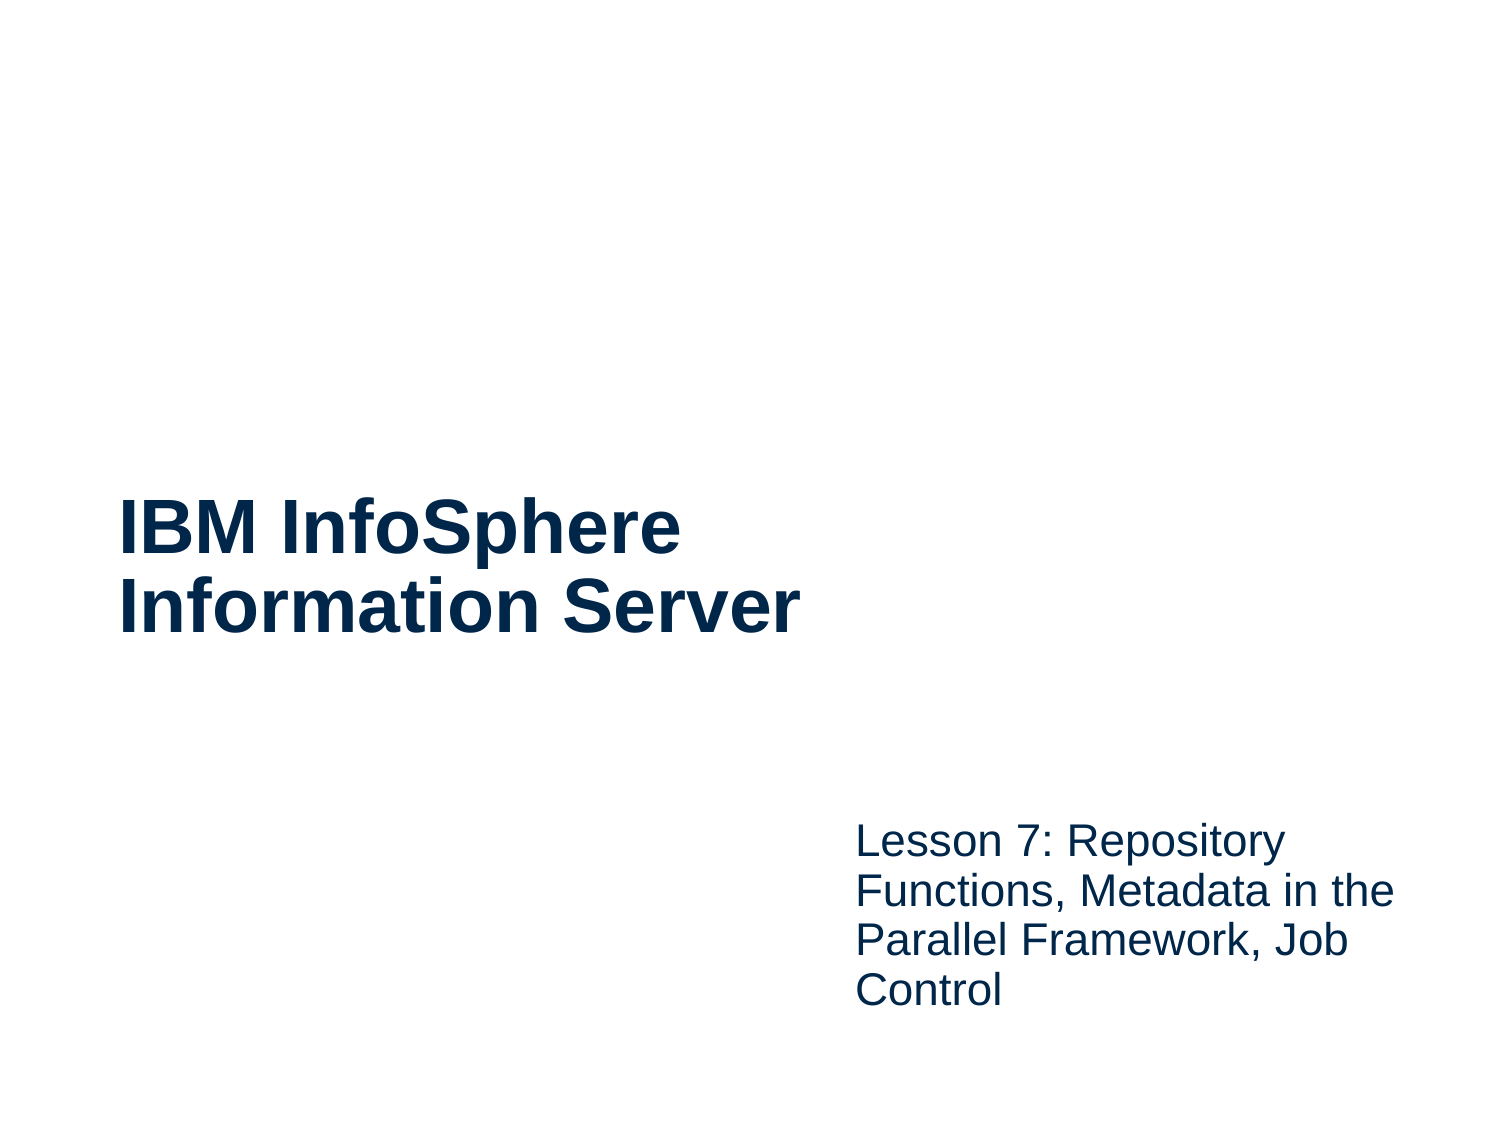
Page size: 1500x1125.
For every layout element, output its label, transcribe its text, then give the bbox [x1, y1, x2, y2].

title IBM InfoSphere Information Server [0, 485, 826, 666]
subtitle Lesson 7: Repository Functions, Metadata in the Parallel Framework, Job Control [736, 811, 1500, 956]
